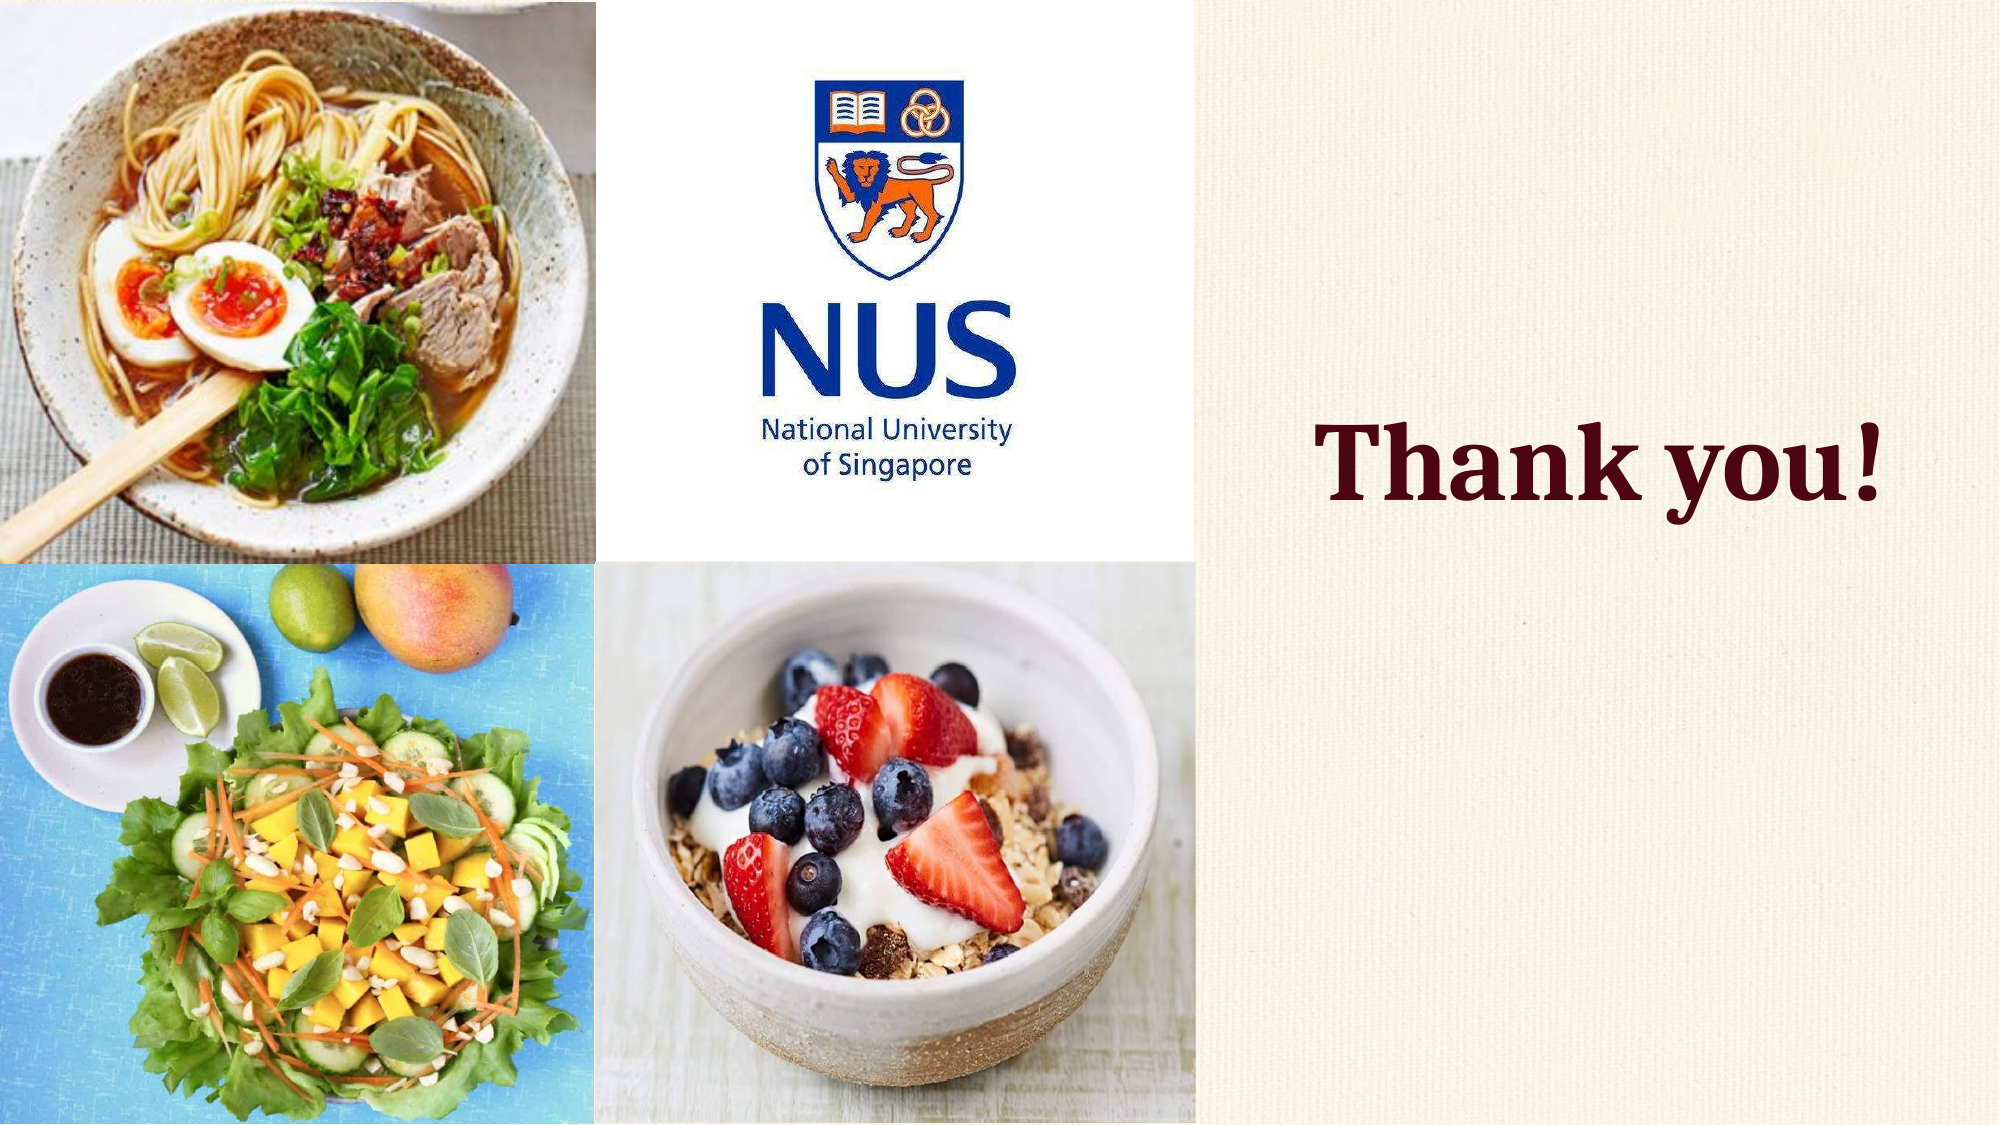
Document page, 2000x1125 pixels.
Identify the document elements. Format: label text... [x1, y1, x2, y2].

picture [0, 0, 2000, 1125]
text_box Thank you! [1300, 380, 1911, 620]
